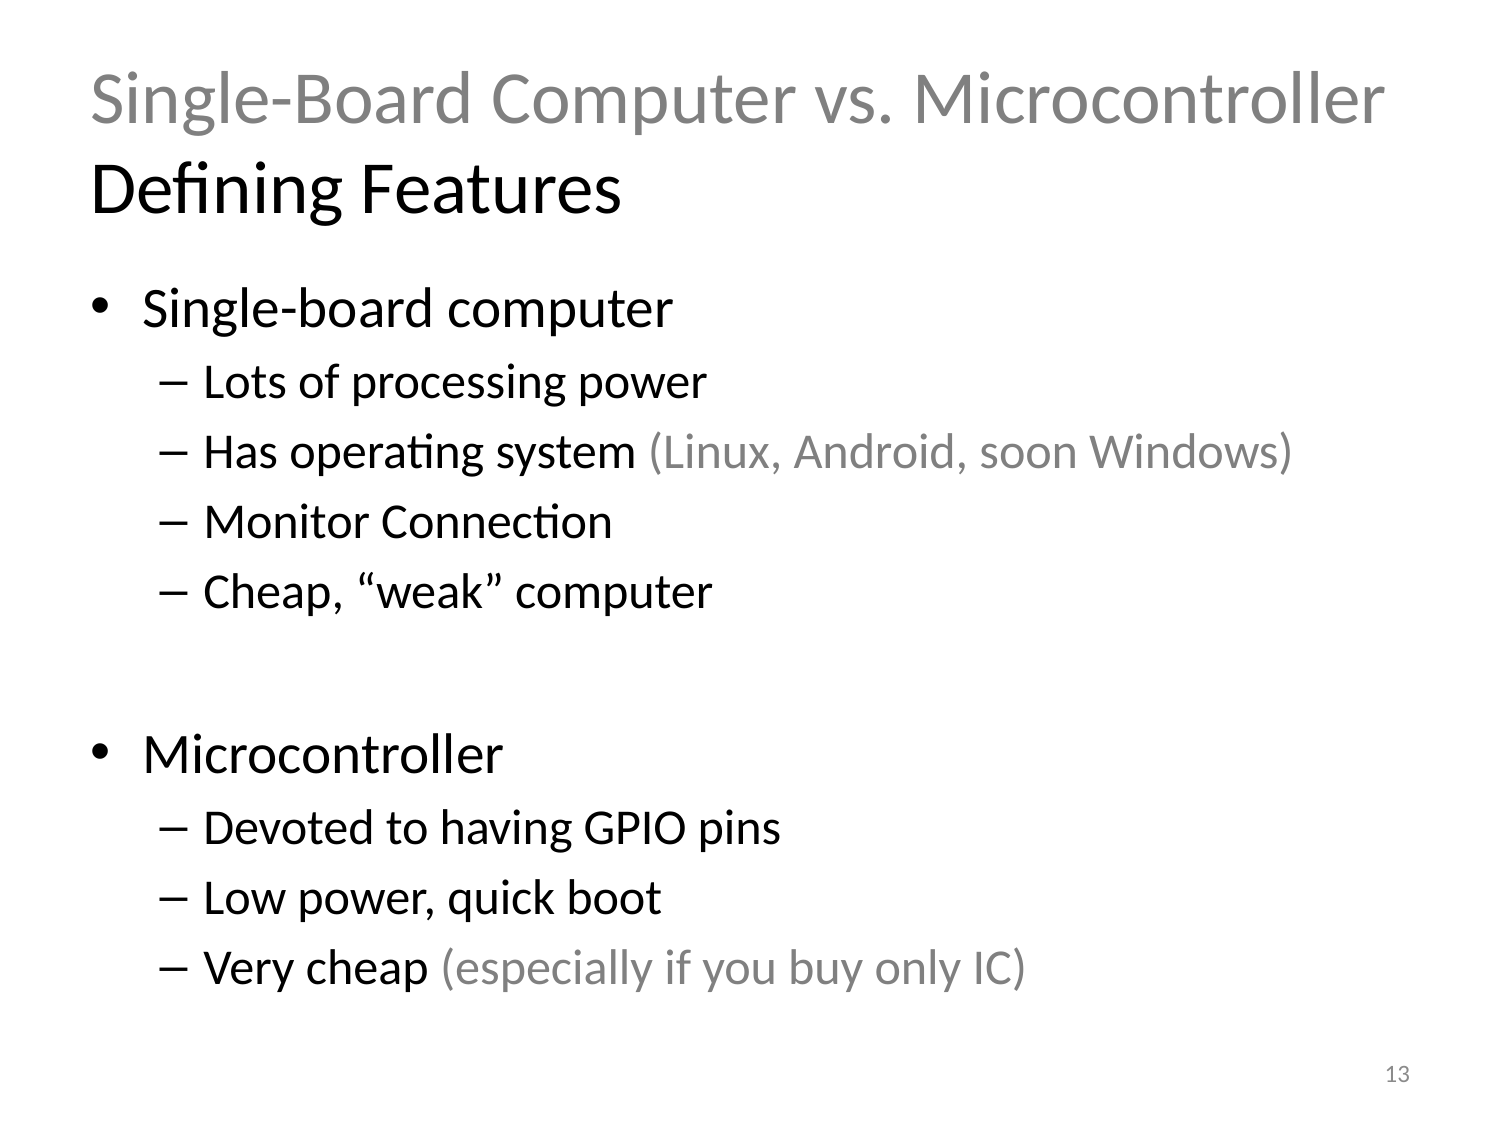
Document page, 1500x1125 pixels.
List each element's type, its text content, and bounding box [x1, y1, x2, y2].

title Single-Board Computer vs. Microcontroller Defining Features [75, 45, 1425, 233]
slide_number 13 [1074, 1042, 1425, 1103]
list Single-board computer Lots of processing power Has operating system (Linux, Android, soon Windows) Monitor Connection Cheap, “weak” computer Microcontroller Devoted to having GPIO pins Low power, quick boot Very cheap (especially if you buy only IC) [75, 262, 1425, 1005]
